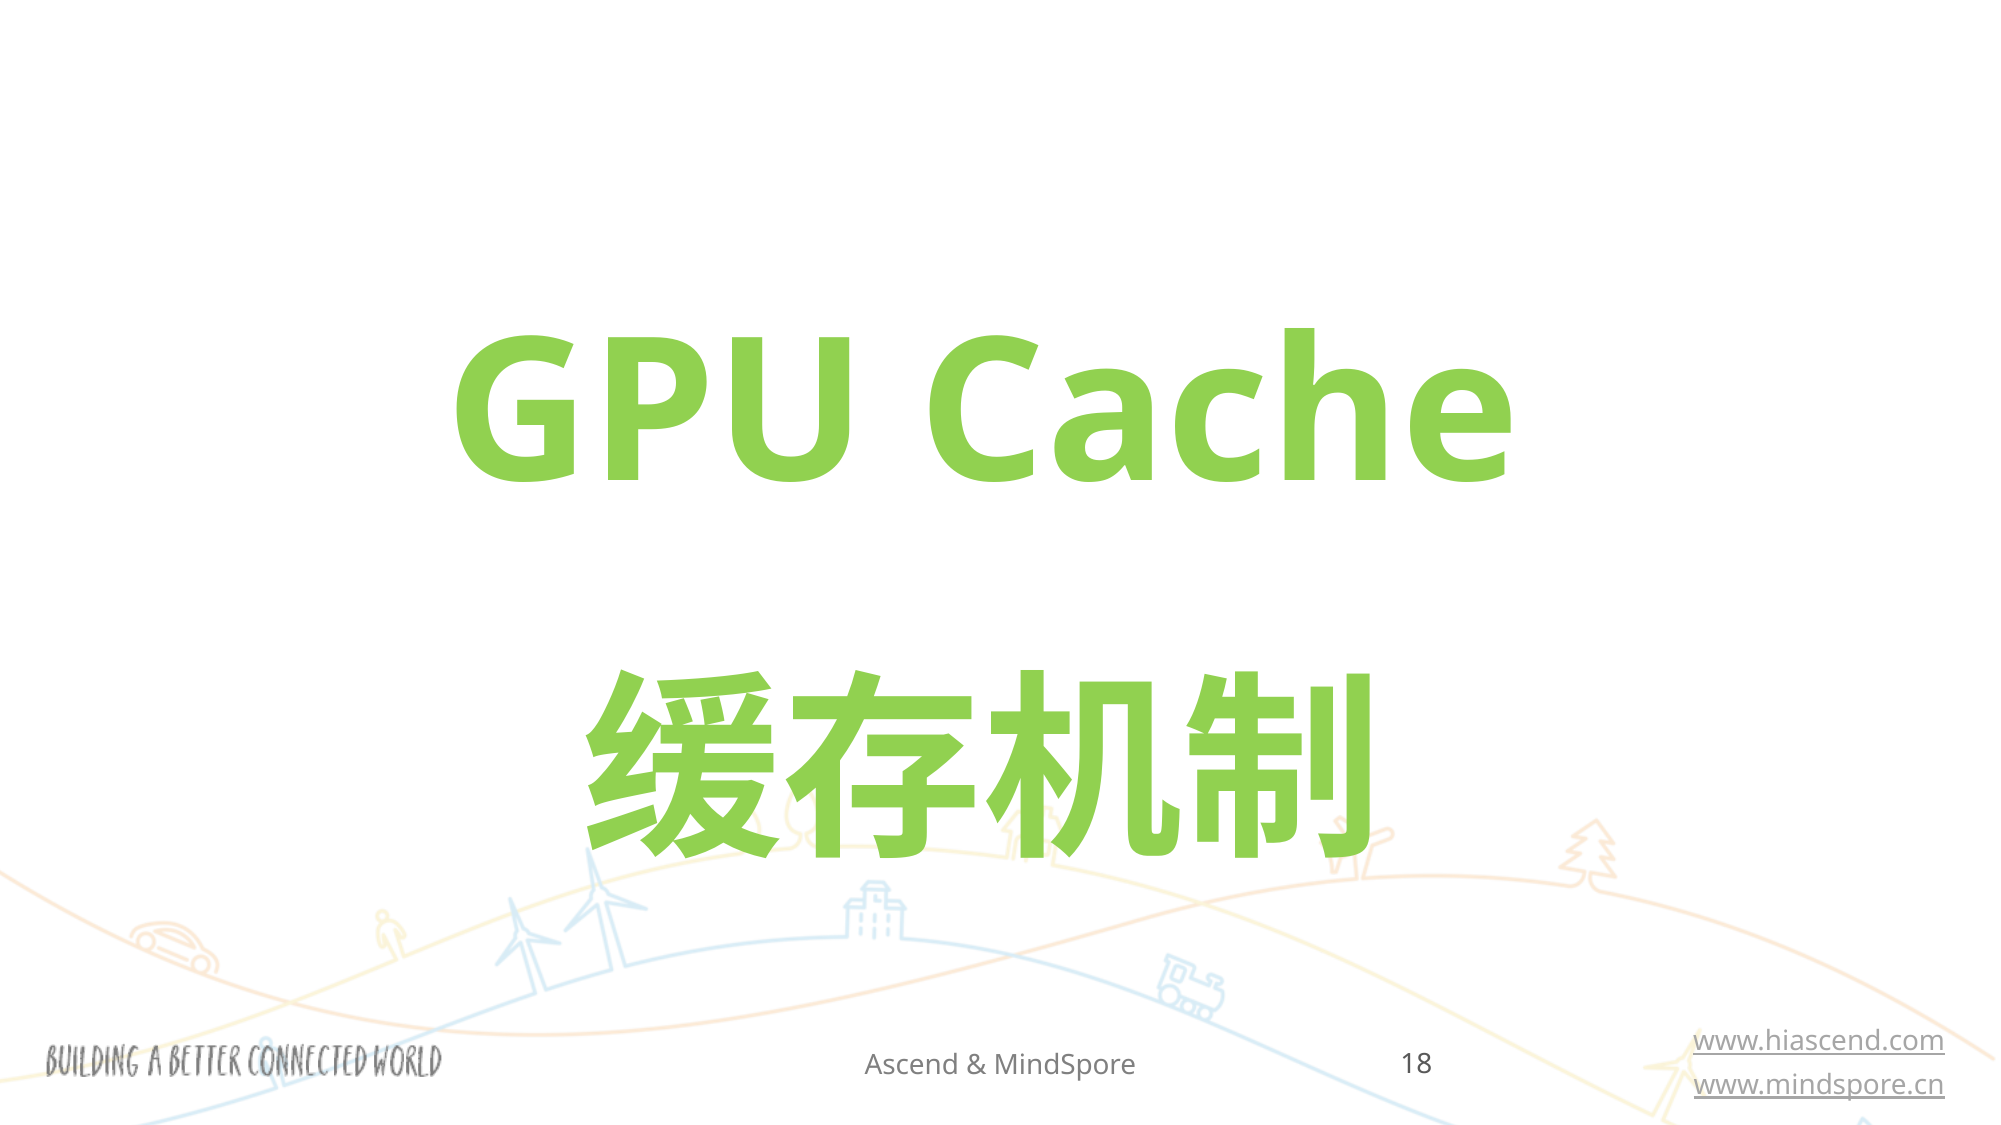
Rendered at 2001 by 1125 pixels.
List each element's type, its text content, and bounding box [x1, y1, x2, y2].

title GPU Cache 缓存机制 [102, 111, 1863, 929]
picture [23, 1023, 468, 1105]
